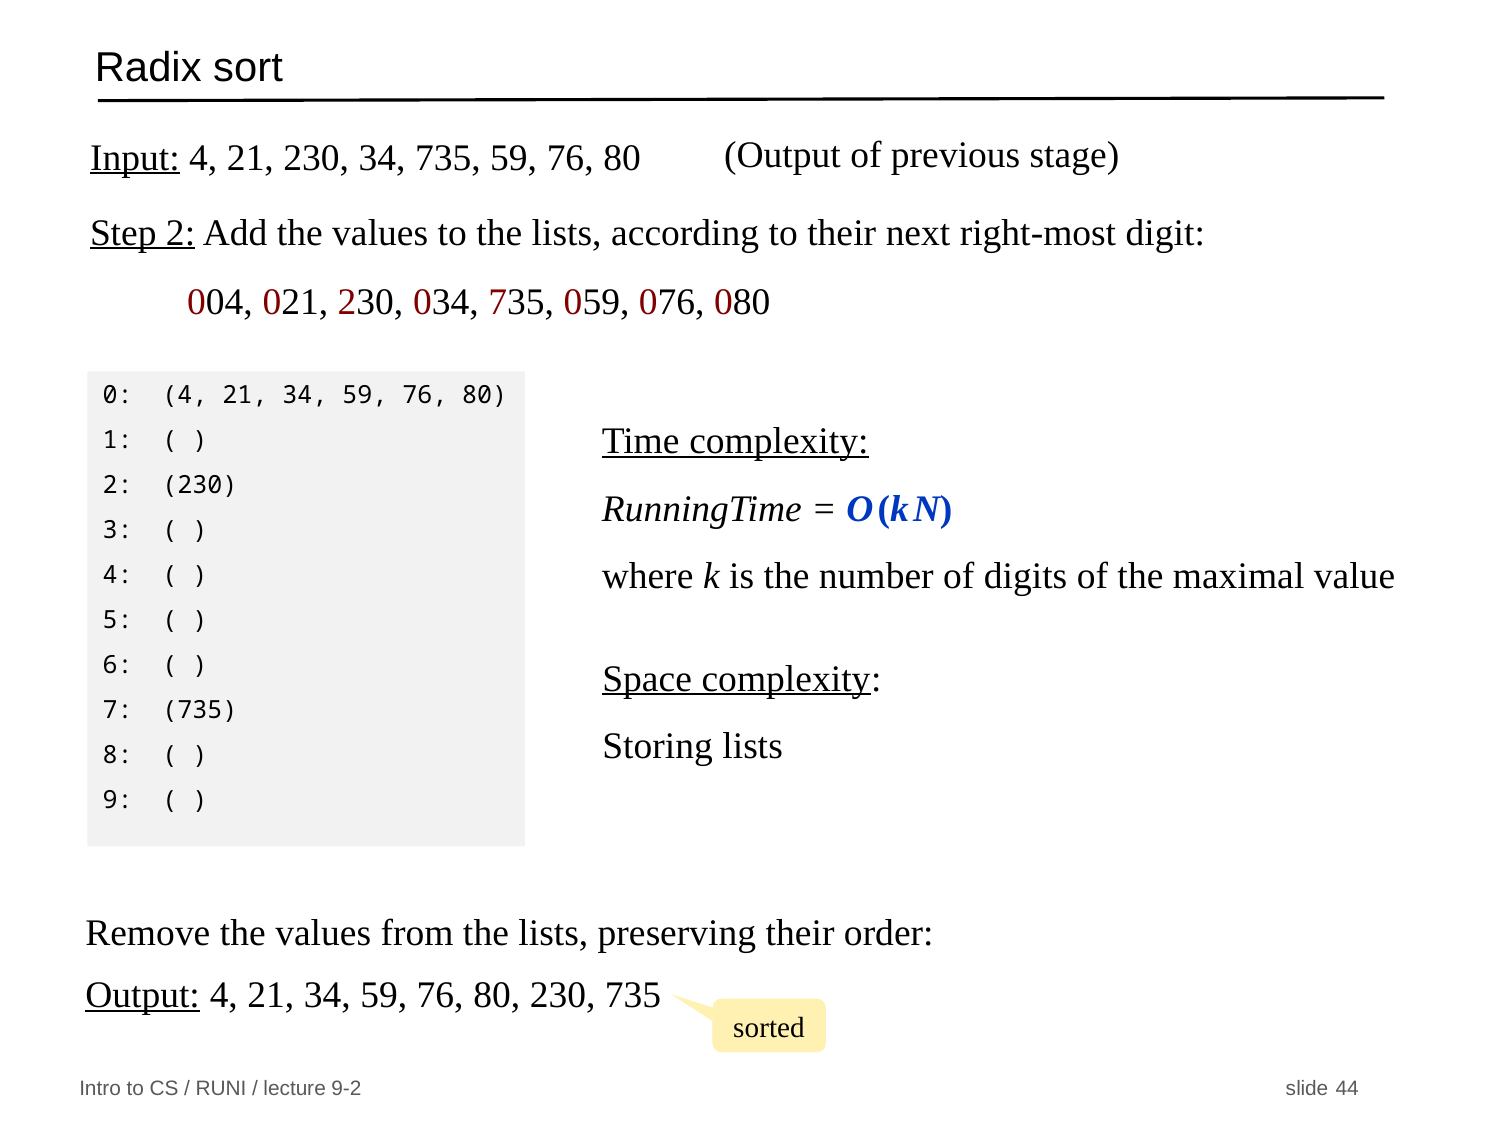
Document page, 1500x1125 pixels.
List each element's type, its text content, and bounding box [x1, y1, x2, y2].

text_box (Output of previous stage) [708, 122, 1347, 198]
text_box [586, 408, 1469, 884]
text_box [70, 899, 1046, 1053]
text_box Step 2: Add the values to the lists, according to their next right-most digit: [74, 199, 1425, 275]
text_box 004, 021, 230, 034, 735, 059, 076, 080 [162, 269, 888, 345]
text_box 0: (4, 21, 34, 59, 76, 80) 1: ( ) 2: (230) 3: ( ) 4: ( ) 5: ( ) 6: ( ) 7: (735) 8: ( ) 9: ( ) [87, 371, 525, 847]
text_box Input: 4, 21, 230, 34, 735, 59, 76, 80 [75, 124, 713, 200]
title Radix sort [79, 33, 1371, 109]
